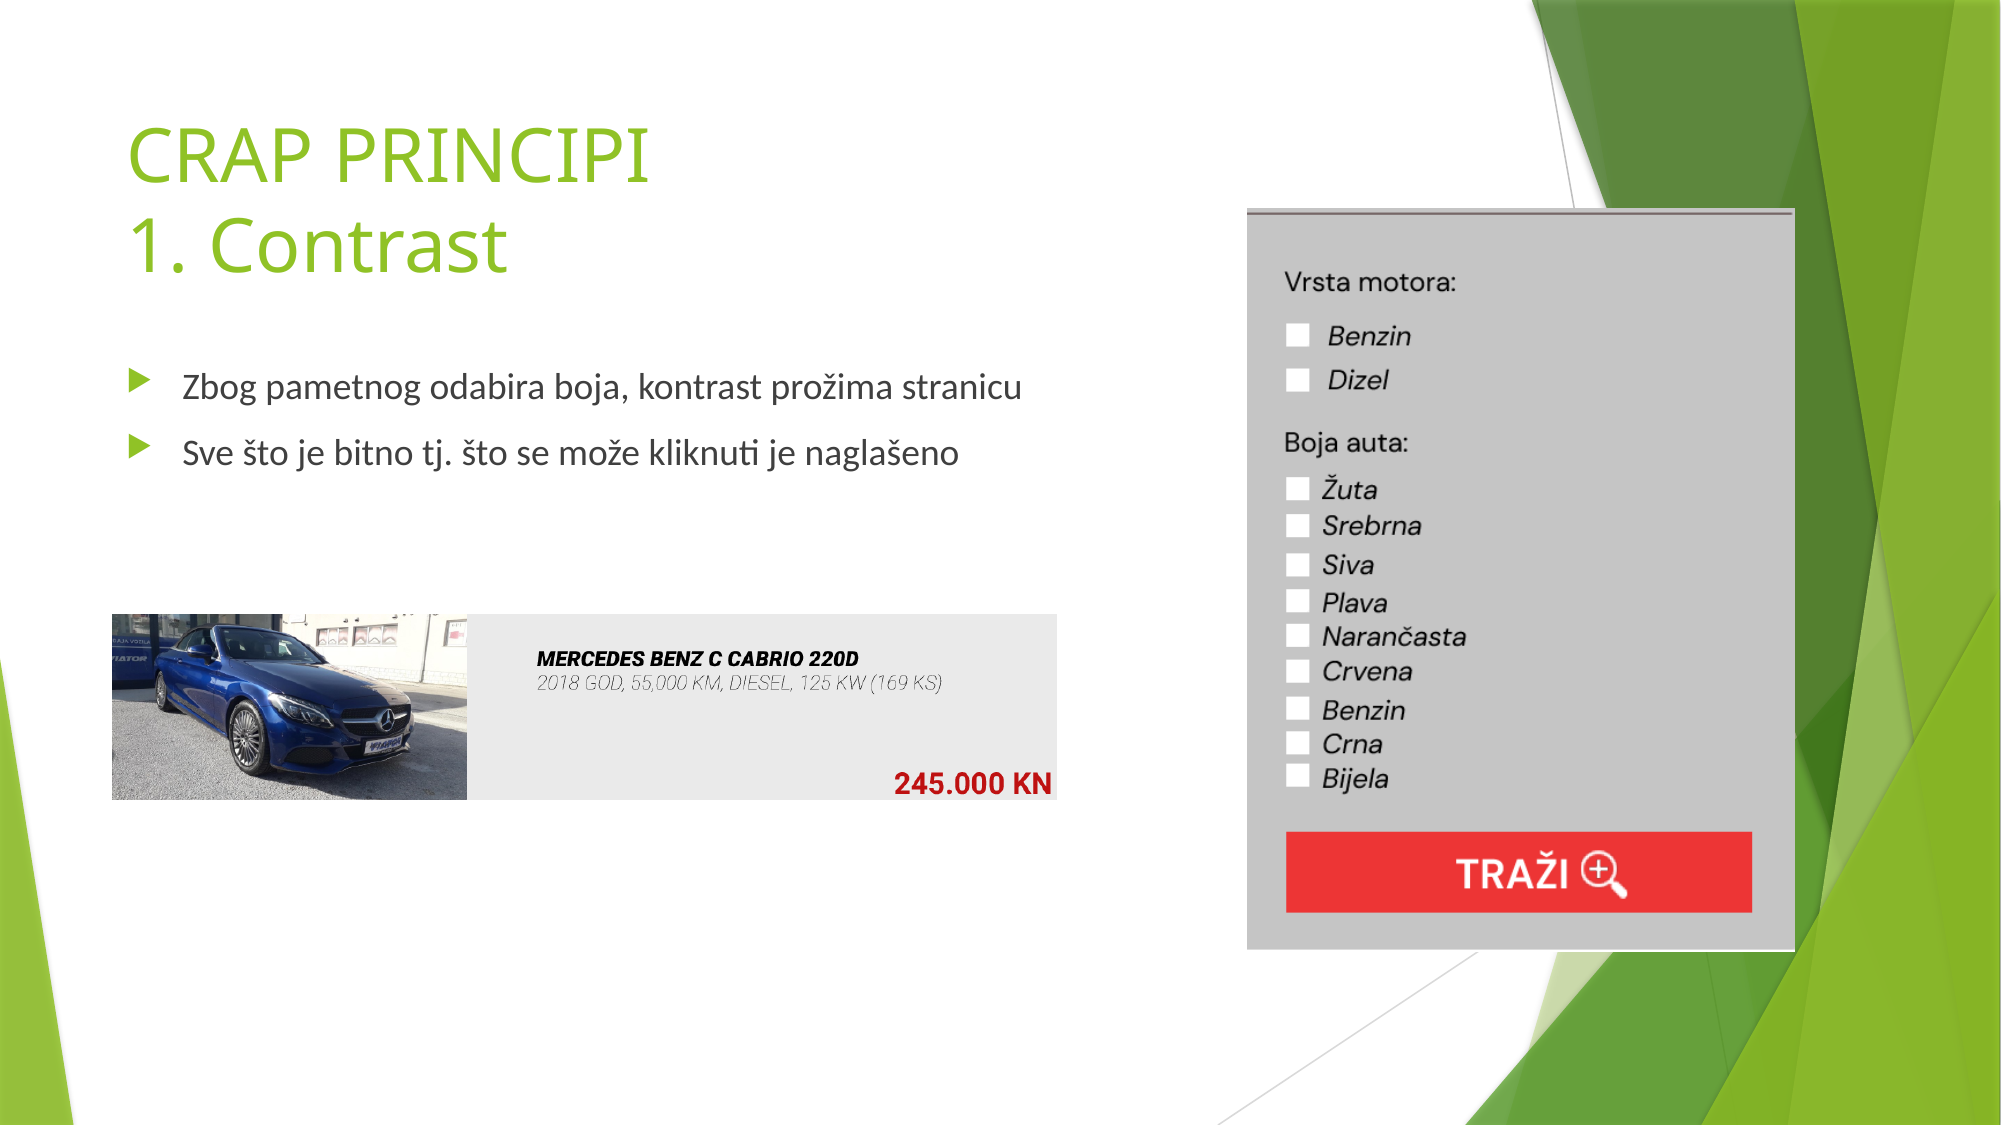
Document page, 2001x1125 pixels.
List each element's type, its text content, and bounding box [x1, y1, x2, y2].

picture [1247, 207, 1796, 952]
title CRAP PRINCIPI 1. Contrast [111, 99, 1522, 317]
list Zbog pametnog odabira boja, kontrast prožima stranicu Sve što je bitno tj. što se može kliknuti je naglašeno [111, 354, 1522, 992]
picture [110, 612, 1057, 801]
